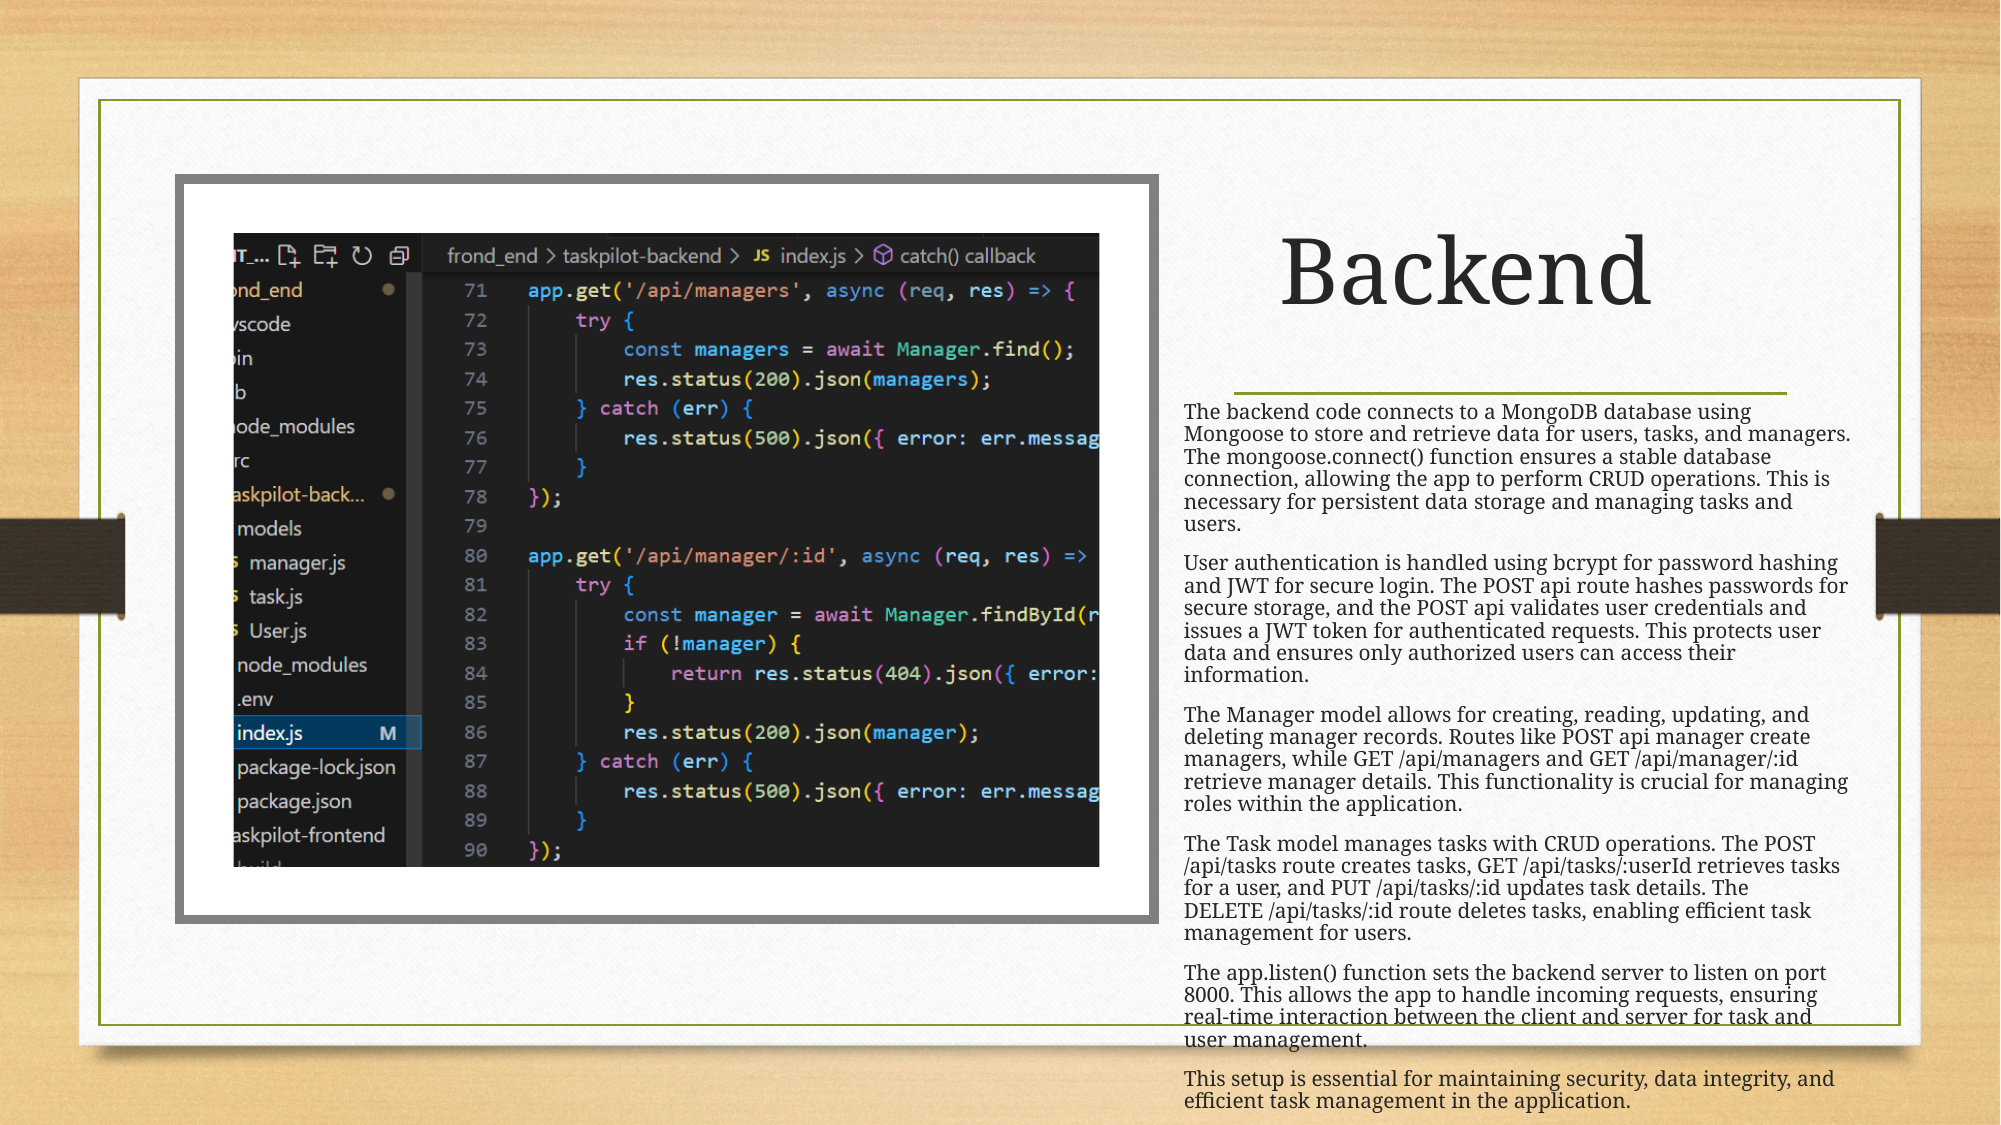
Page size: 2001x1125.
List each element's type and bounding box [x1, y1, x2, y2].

picture [233, 232, 1100, 867]
text_box [0, 0, 2000, 1125]
